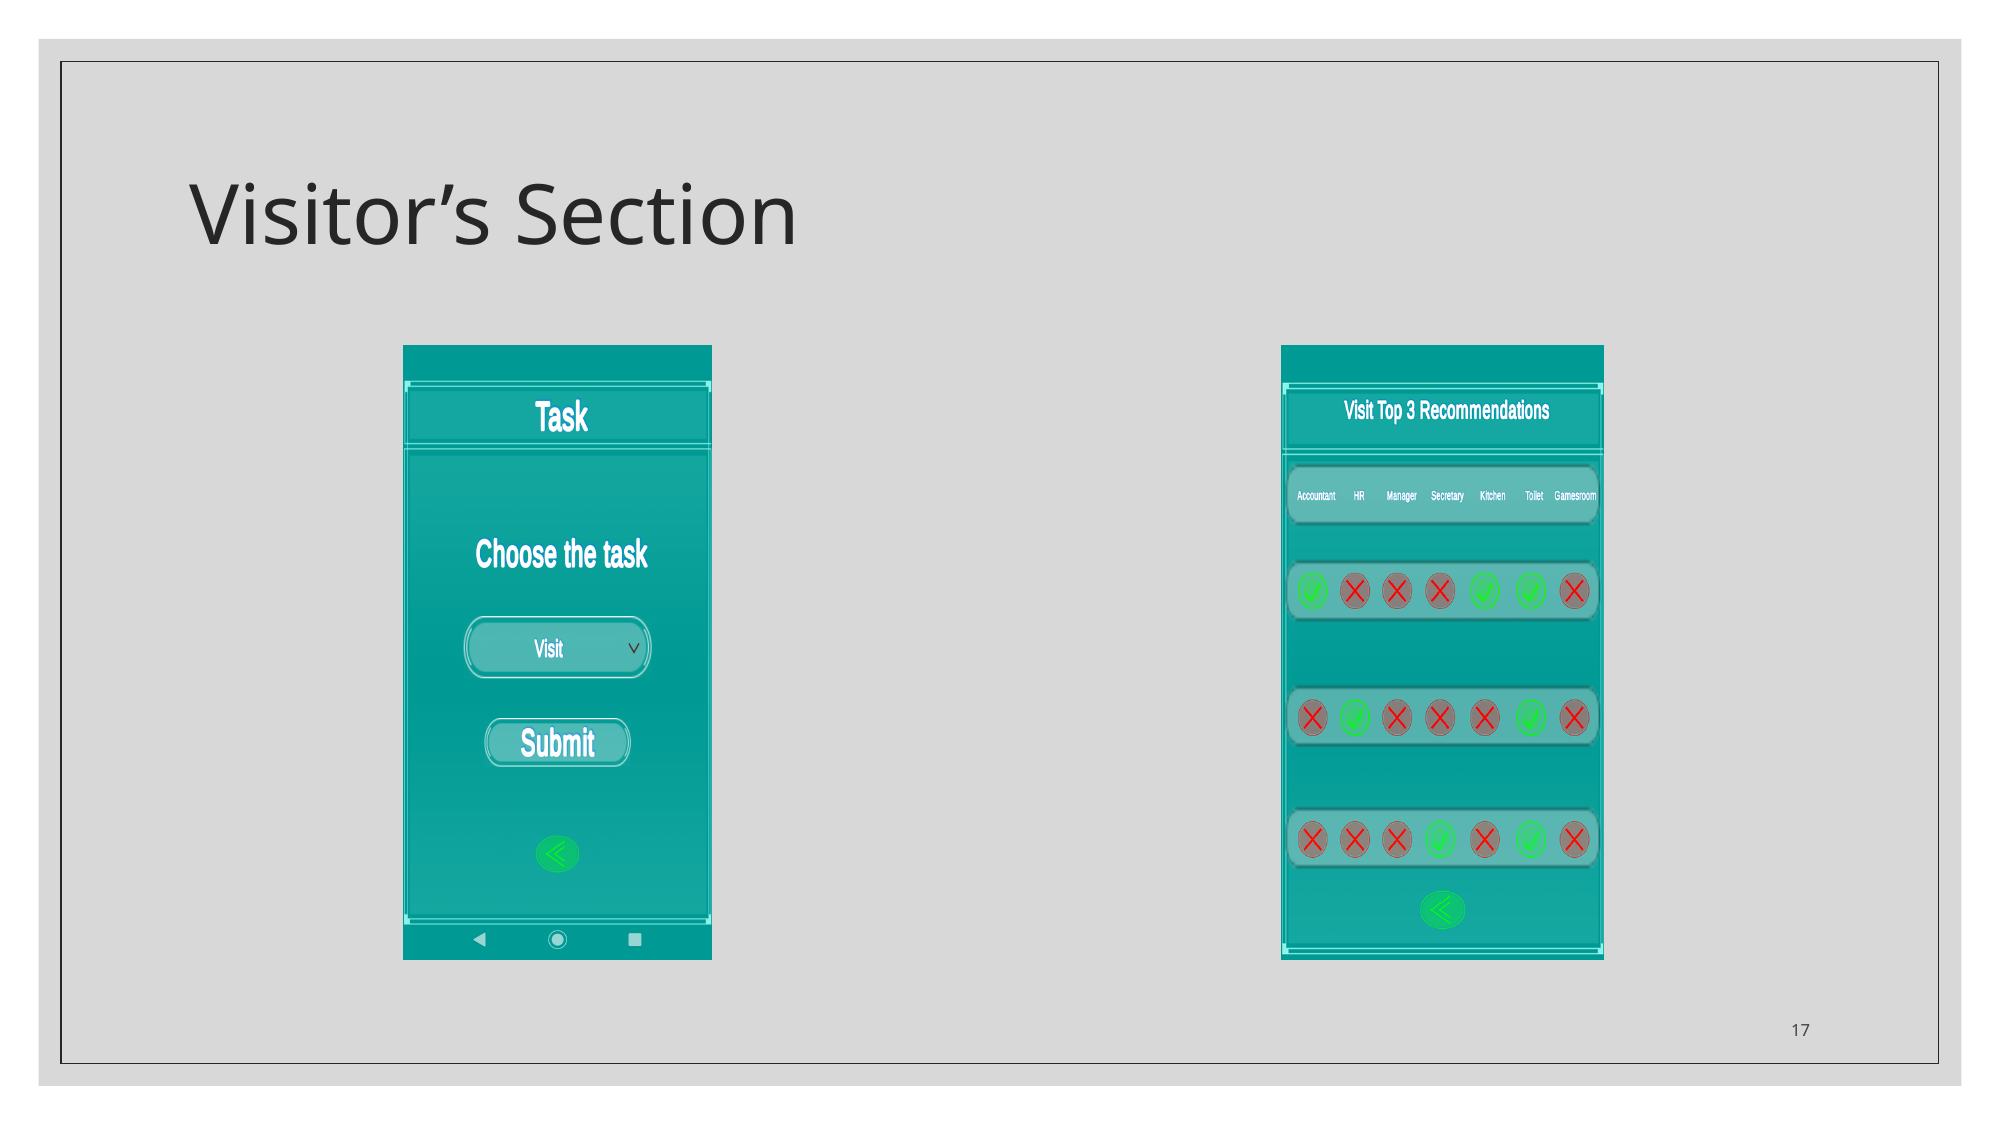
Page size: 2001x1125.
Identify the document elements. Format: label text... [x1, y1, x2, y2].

title Visitor’s Section [174, 105, 1825, 331]
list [403, 345, 712, 960]
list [1280, 345, 1604, 960]
slide_number 17 [1687, 990, 1825, 1050]
